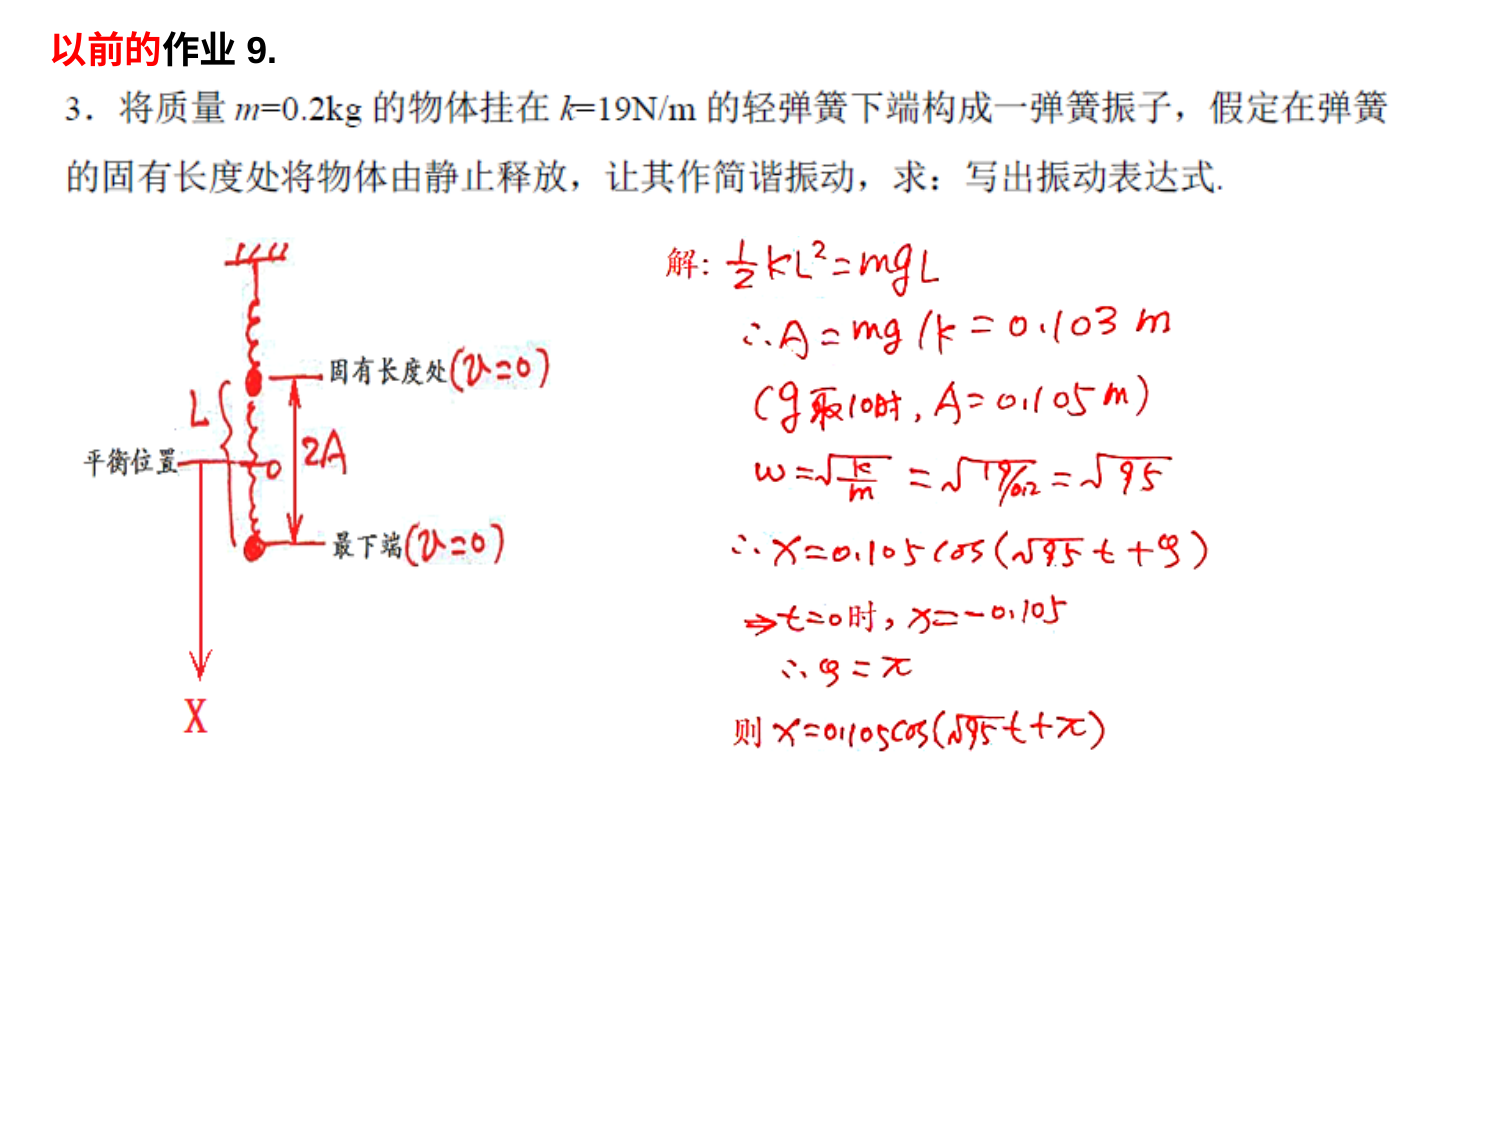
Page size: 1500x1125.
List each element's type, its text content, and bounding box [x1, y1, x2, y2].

picture [76, 236, 557, 740]
text_box 以前的作业9. [35, 18, 431, 78]
picture [52, 84, 1394, 197]
picture [643, 236, 1221, 764]
